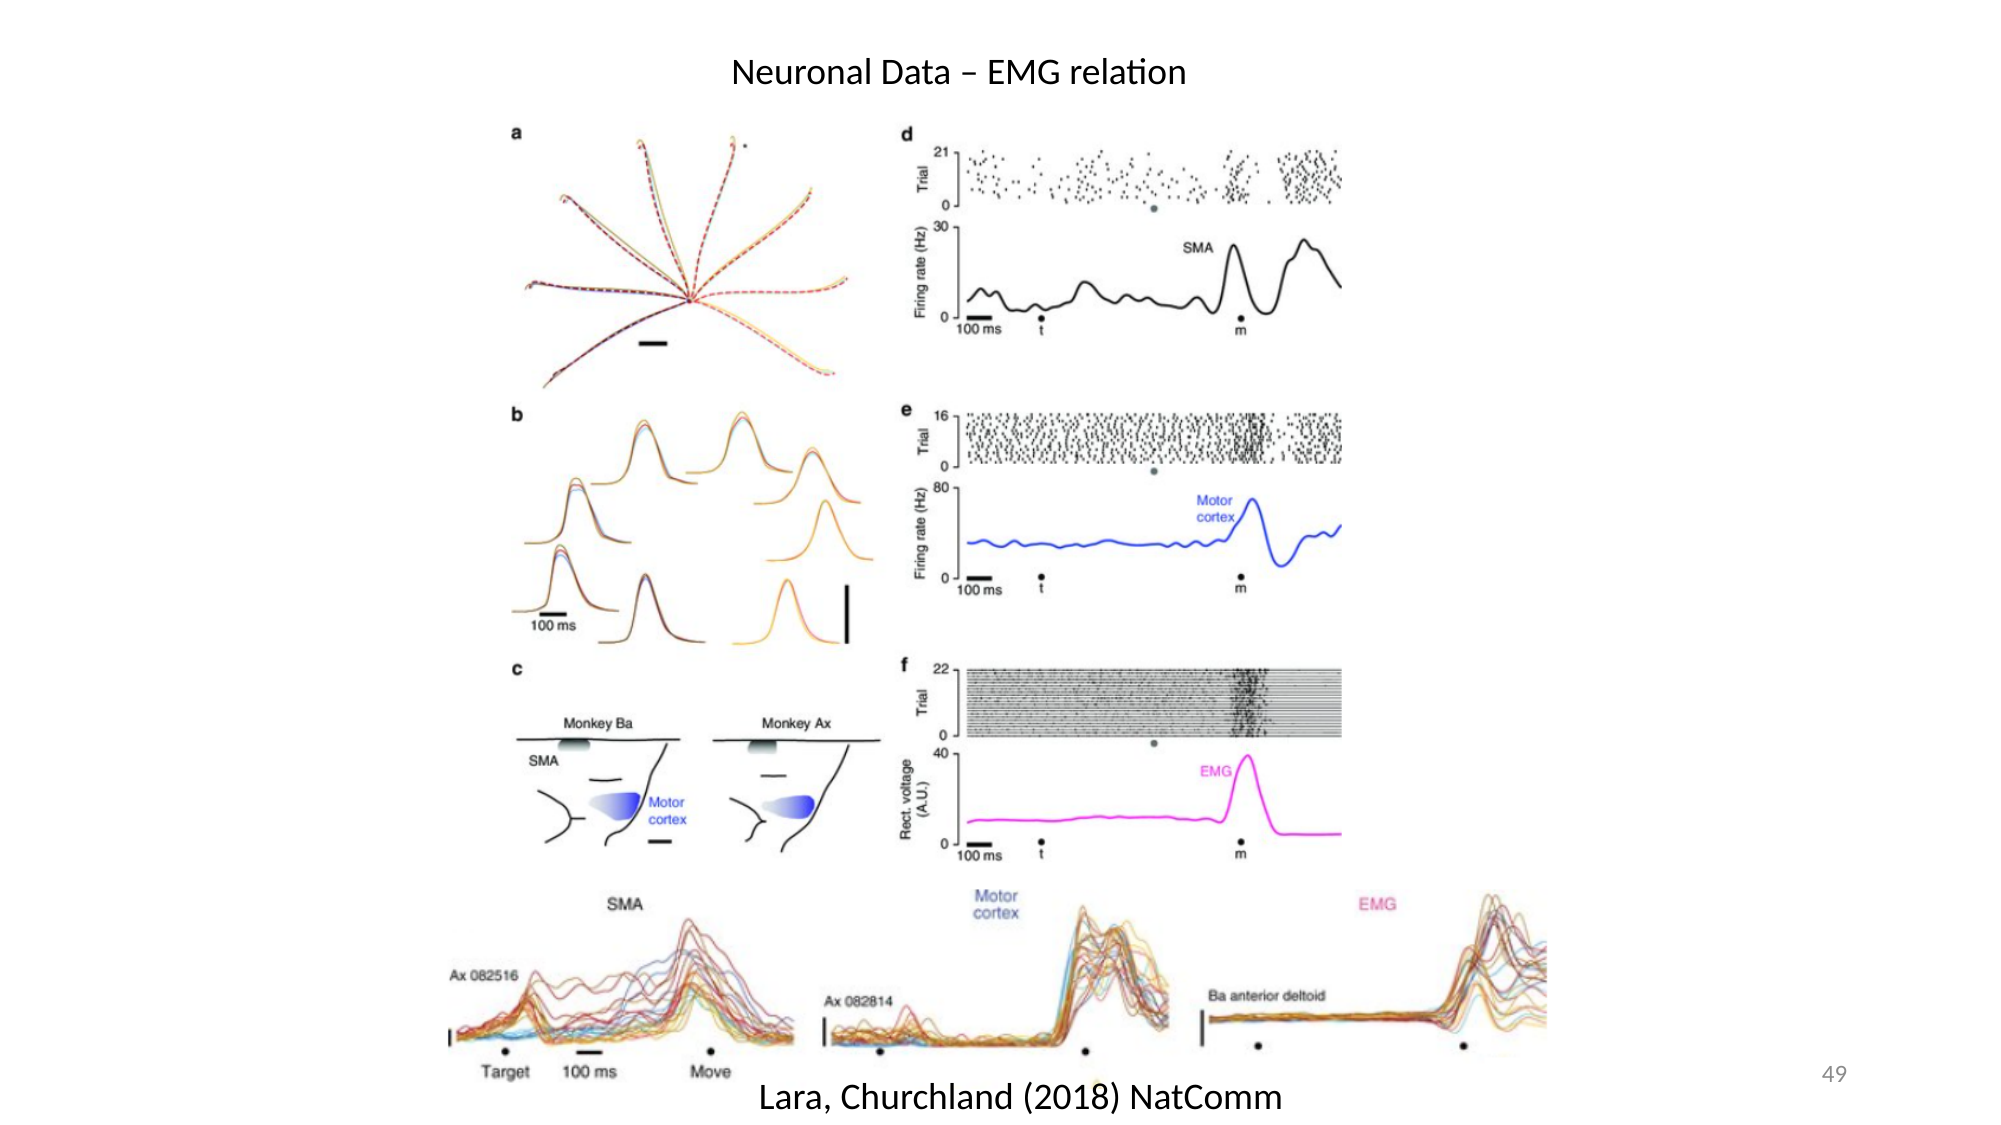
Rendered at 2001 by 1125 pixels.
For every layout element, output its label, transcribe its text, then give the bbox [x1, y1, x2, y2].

text_box Neuronal Data – EMG relation [716, 40, 1203, 100]
picture [436, 104, 1566, 1089]
slide_number 49 [1412, 1042, 1863, 1103]
text_box Lara, Churchland (2018) NatComm [744, 1089, 1320, 1125]
